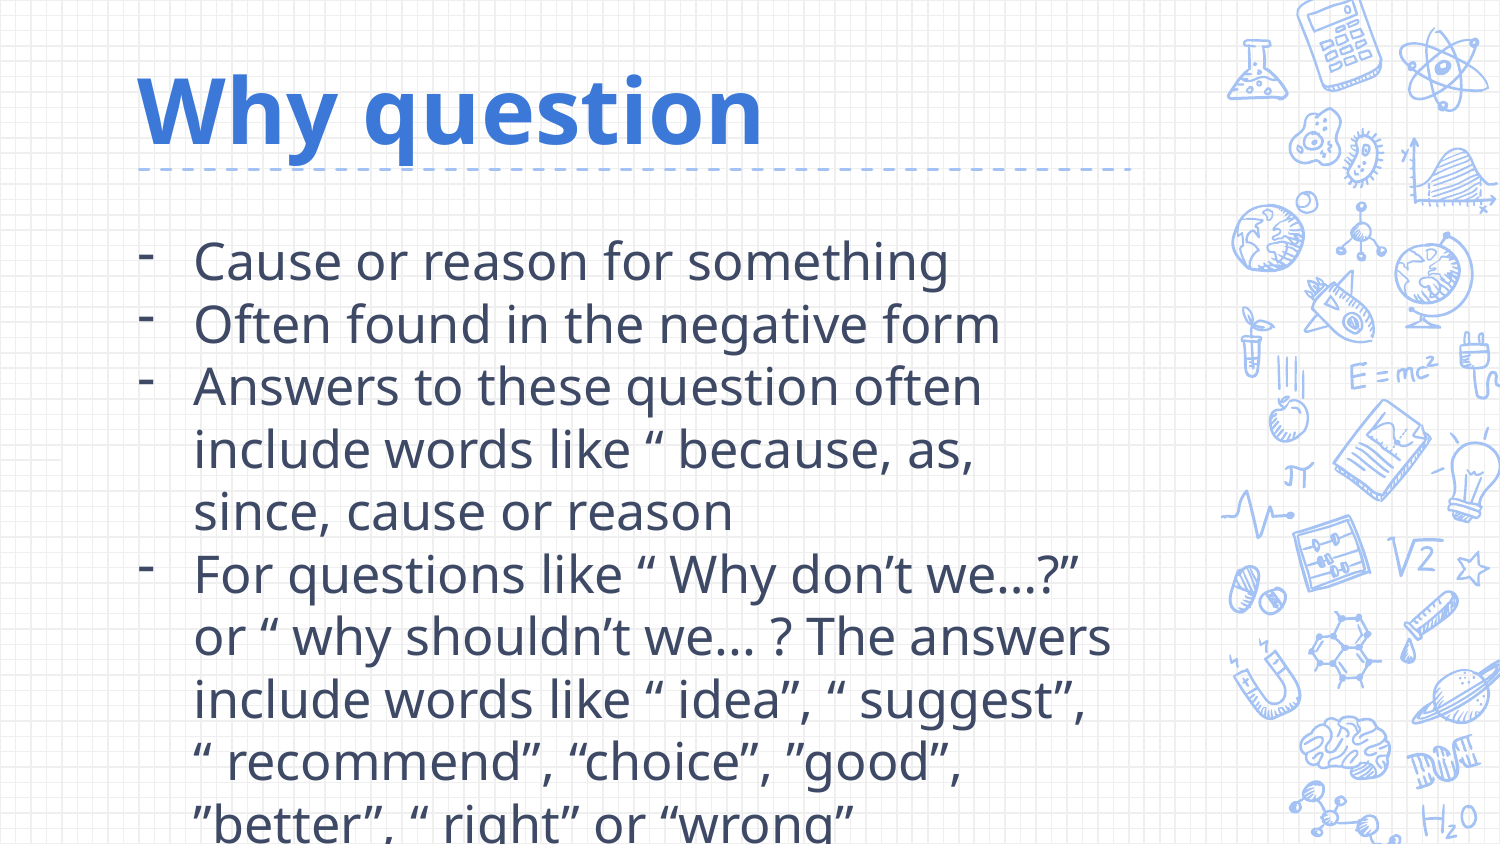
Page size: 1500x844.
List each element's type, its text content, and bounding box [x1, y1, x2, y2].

list Cause or reason for something Often found in the negative form Answers to these question often include words like “ because, as, since, cause or reason For questions like “ Why don’t we…?” or “ why shouldn’t we... ? The answers include words like “ idea”, “ suggest”, “ recommend”, “choice”, ”good”, ”better”, “ right” or “wrong” [122, 213, 1130, 806]
title Why question [122, 36, 1130, 178]
